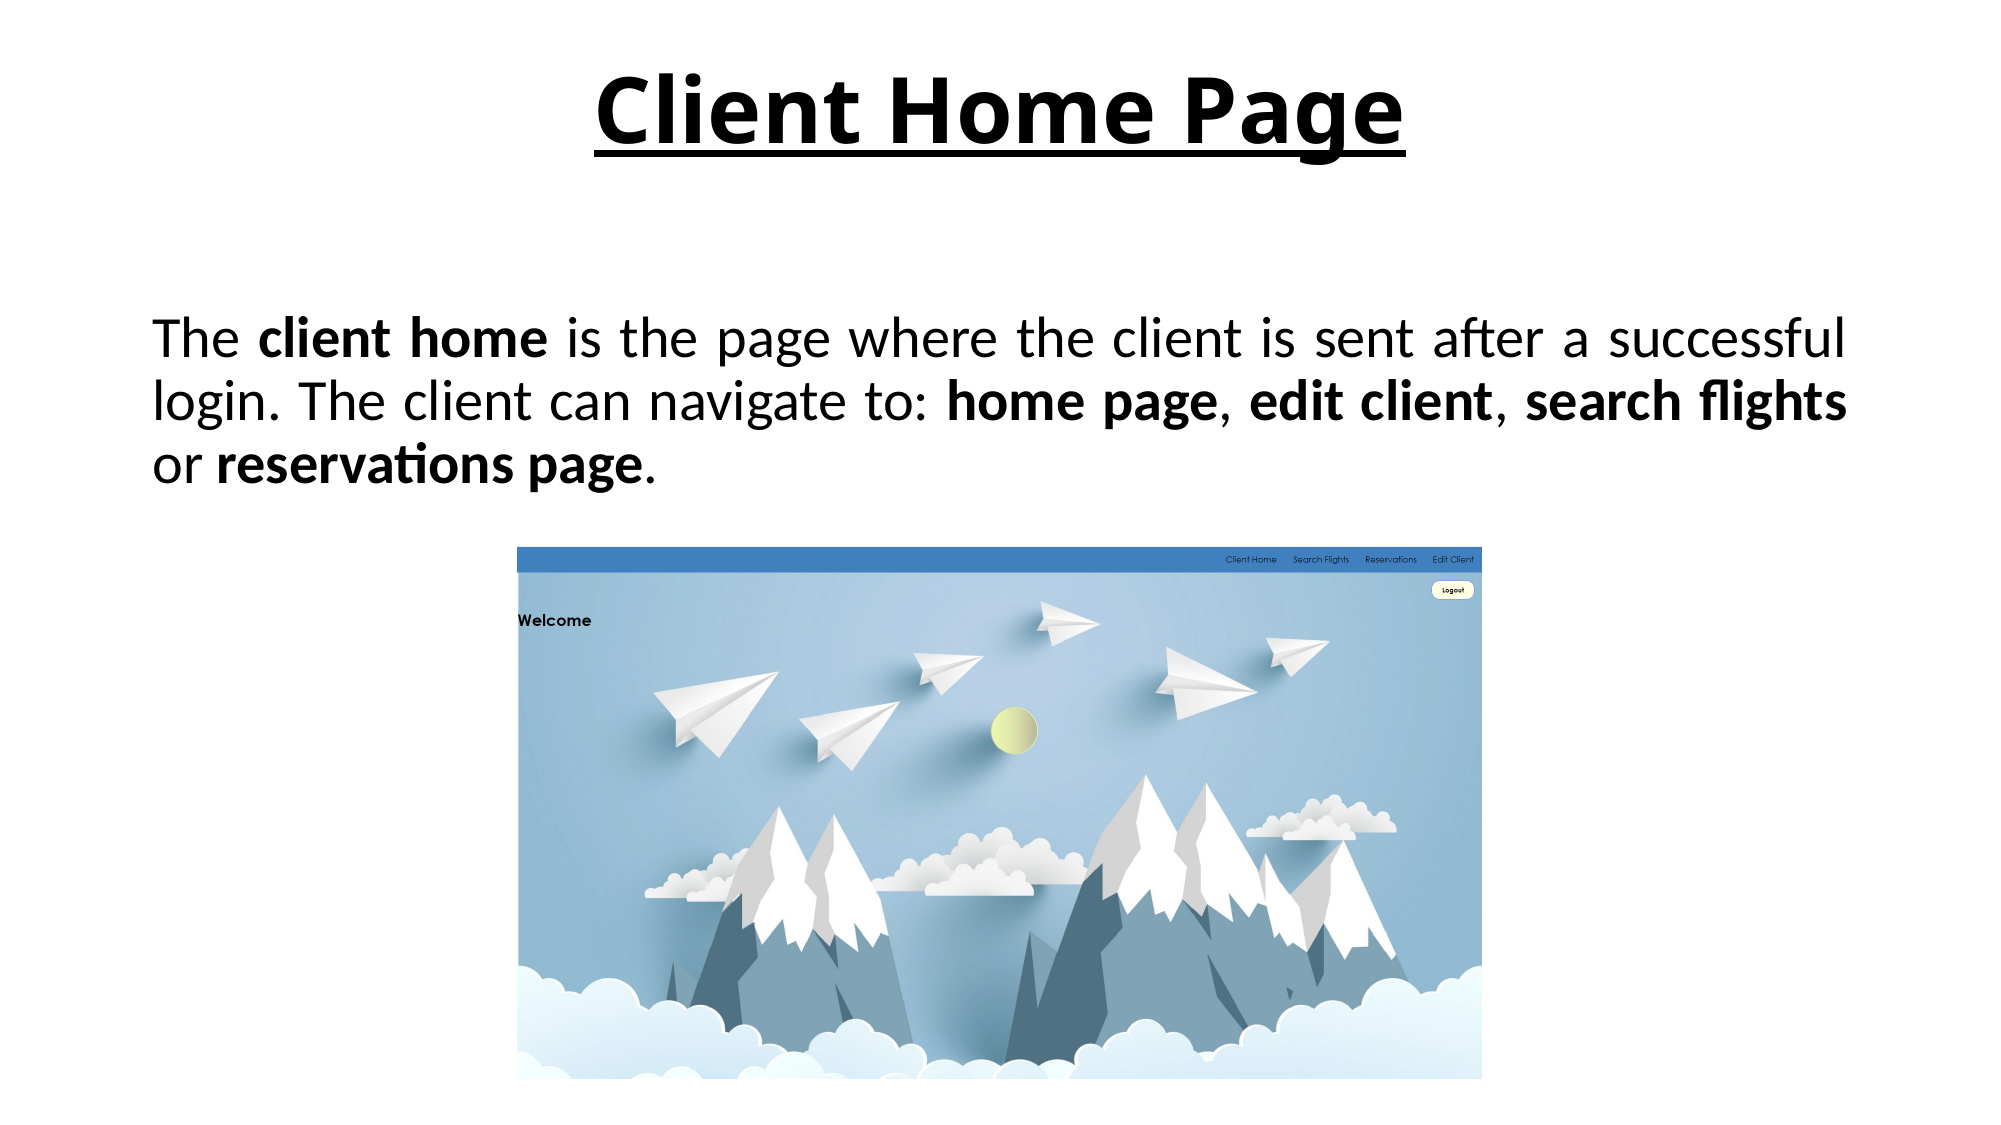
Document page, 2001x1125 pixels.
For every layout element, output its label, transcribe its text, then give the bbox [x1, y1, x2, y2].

picture [517, 546, 1483, 1079]
list The client home is the page where the client is sent after a successful login. The client can navigate to: home page, edit client, search flights or reservations page. [137, 299, 1863, 1014]
title Client Home Page [137, 59, 1863, 278]
